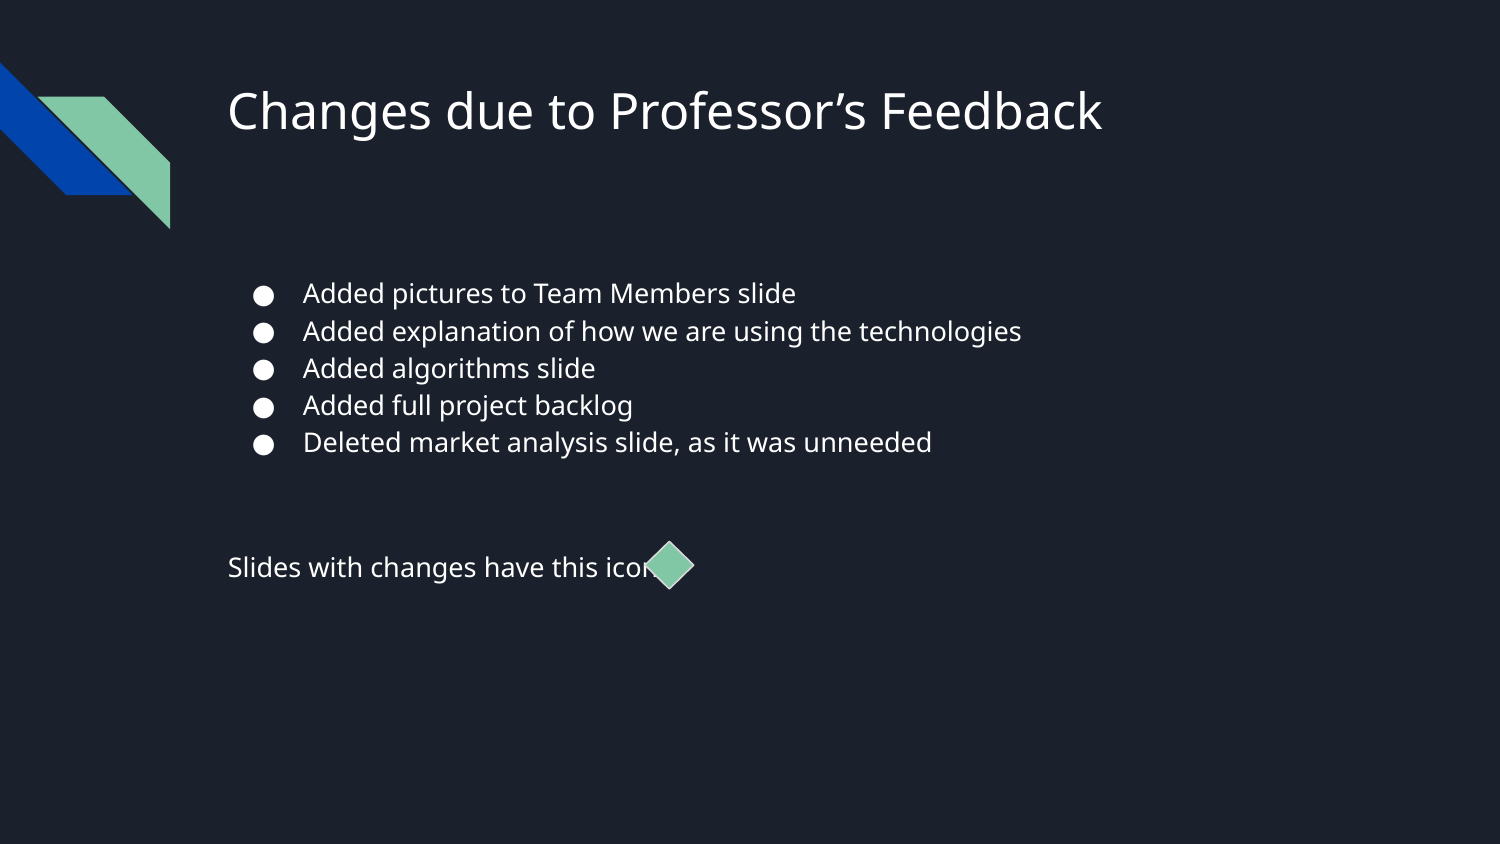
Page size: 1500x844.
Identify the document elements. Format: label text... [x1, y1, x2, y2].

title Changes due to Professor’s Feedback [212, 64, 1368, 215]
list Added pictures to Team Members slide Added explanation of how we are using the technologies Added algorithms slide Added full project backlog Deleted market analysis slide, as it was unneeded Slides with changes have this icon: [212, 257, 1368, 735]
text_box [644, 541, 694, 589]
